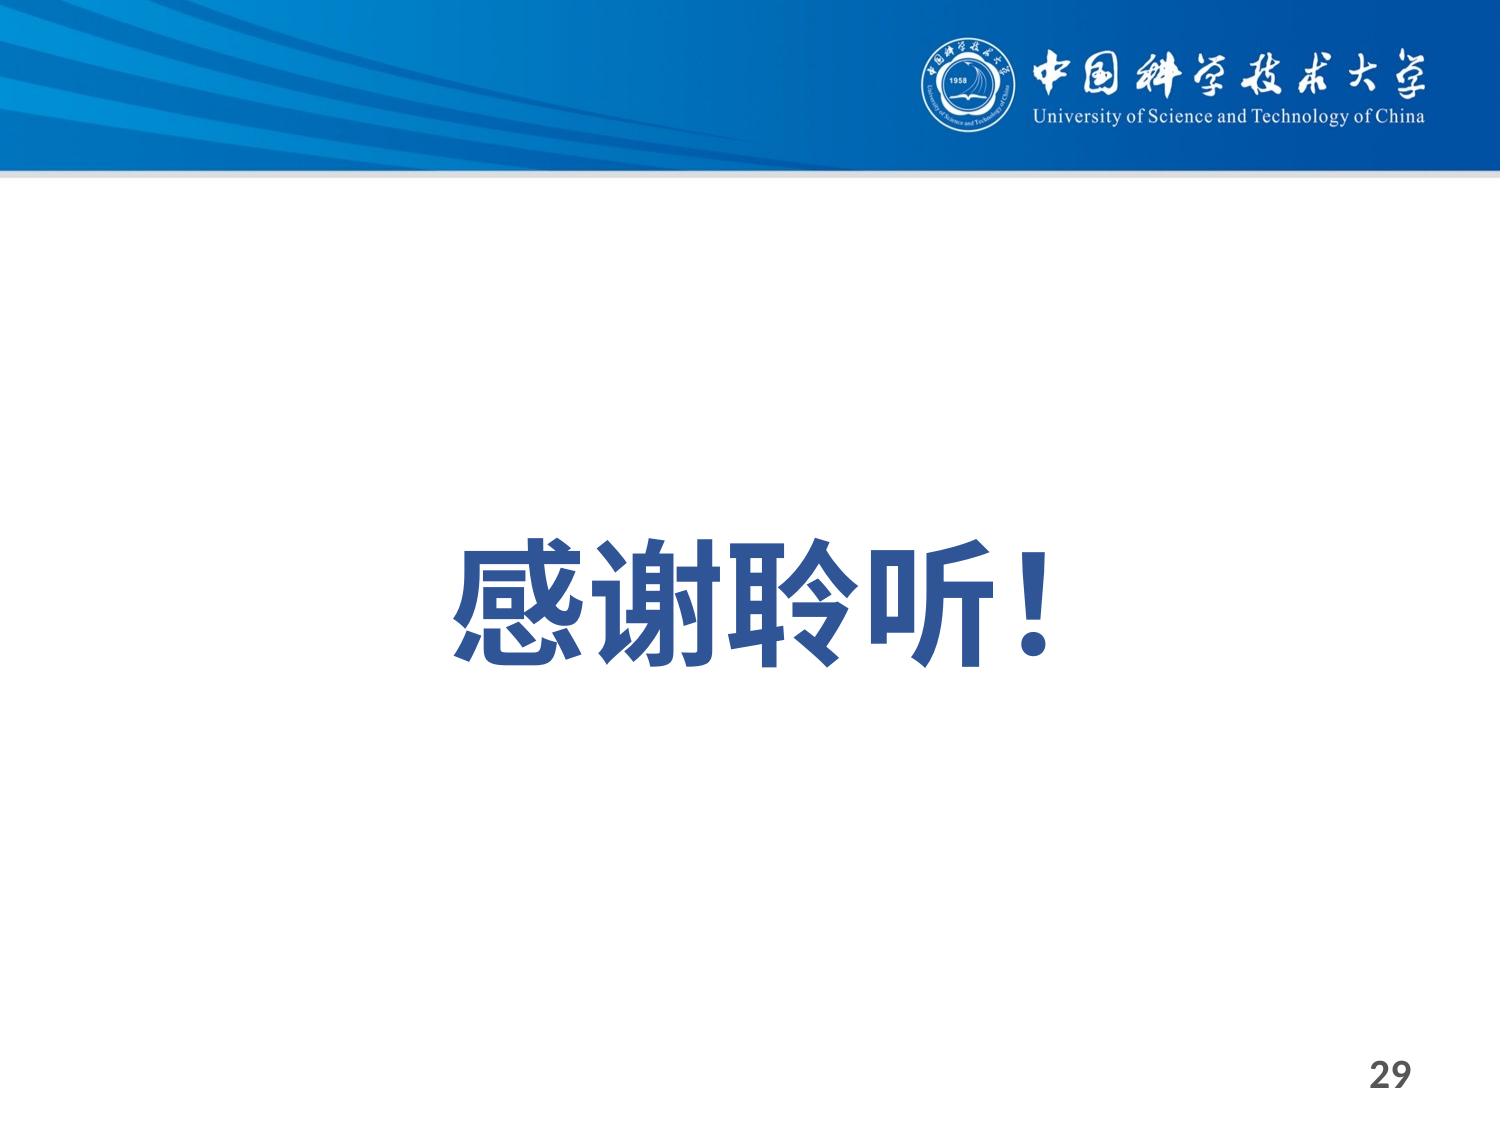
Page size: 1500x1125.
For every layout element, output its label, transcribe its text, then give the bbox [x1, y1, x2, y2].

text_box 感谢聆听！ [435, 510, 1153, 691]
slide_number 29 [1088, 1039, 1427, 1100]
picture [0, 0, 1500, 1125]
